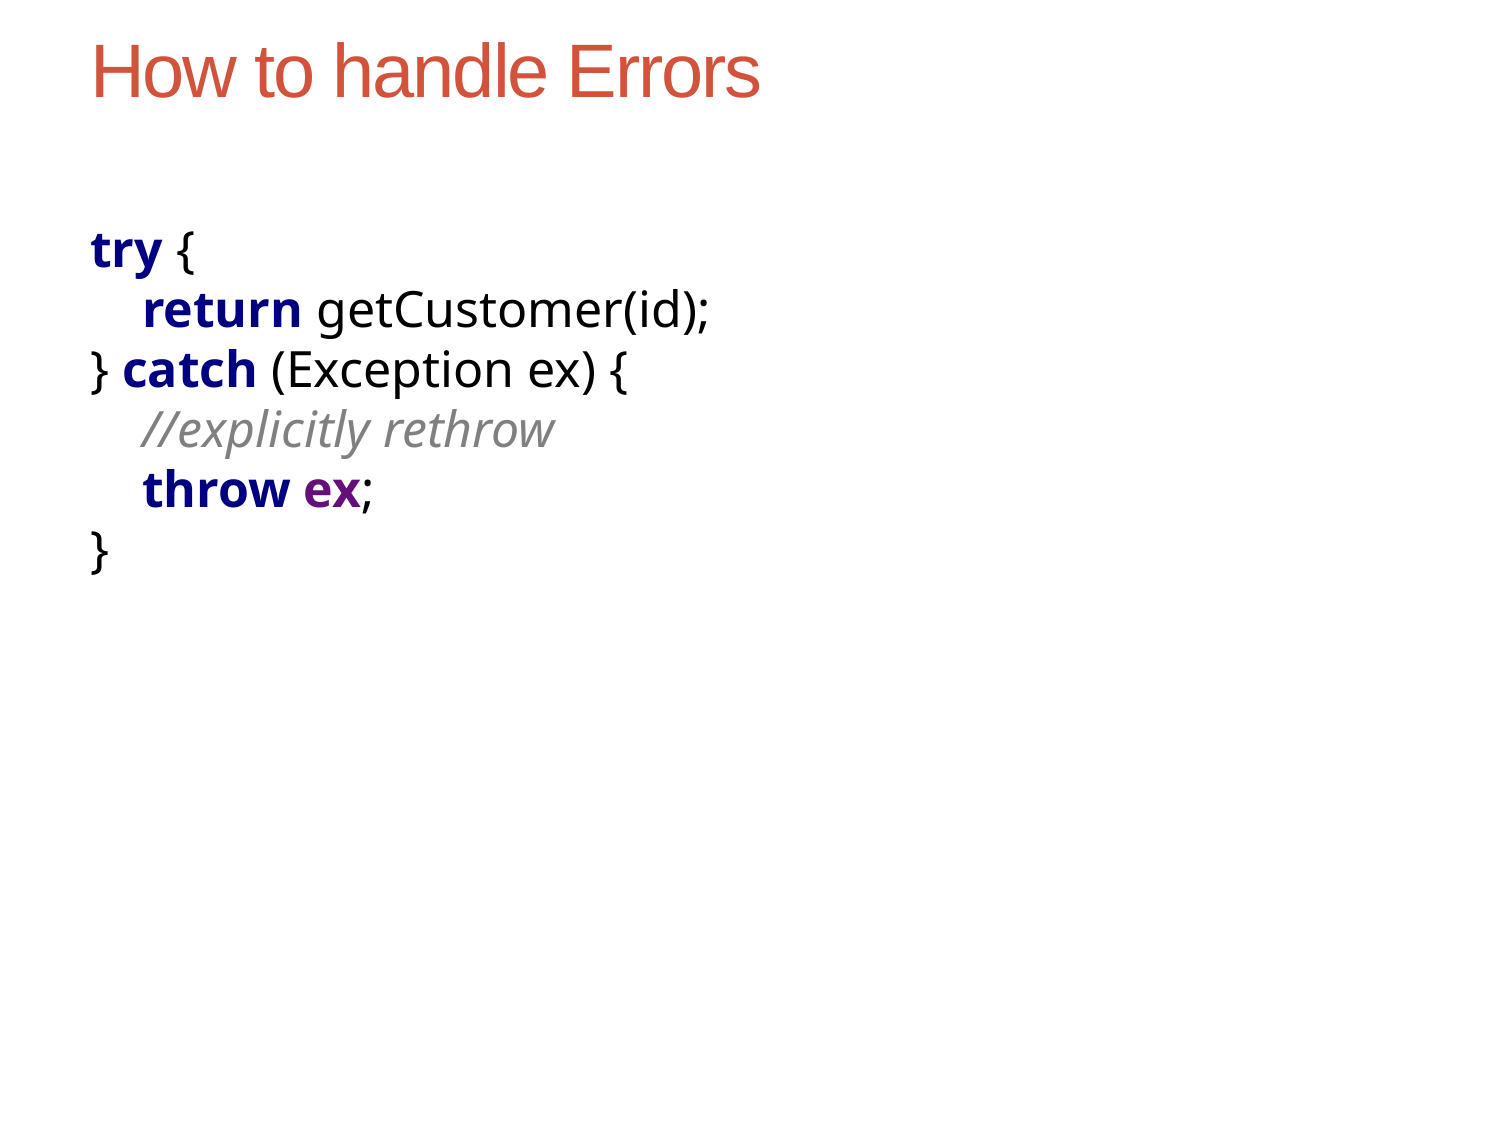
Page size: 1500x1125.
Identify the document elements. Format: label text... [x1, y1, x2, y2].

list try { return getCustomer(id); } catch (Exception ex) { //explicitly rethrow throw ex; } [75, 139, 1425, 1063]
title How to handle Errors [75, 14, 1425, 121]
